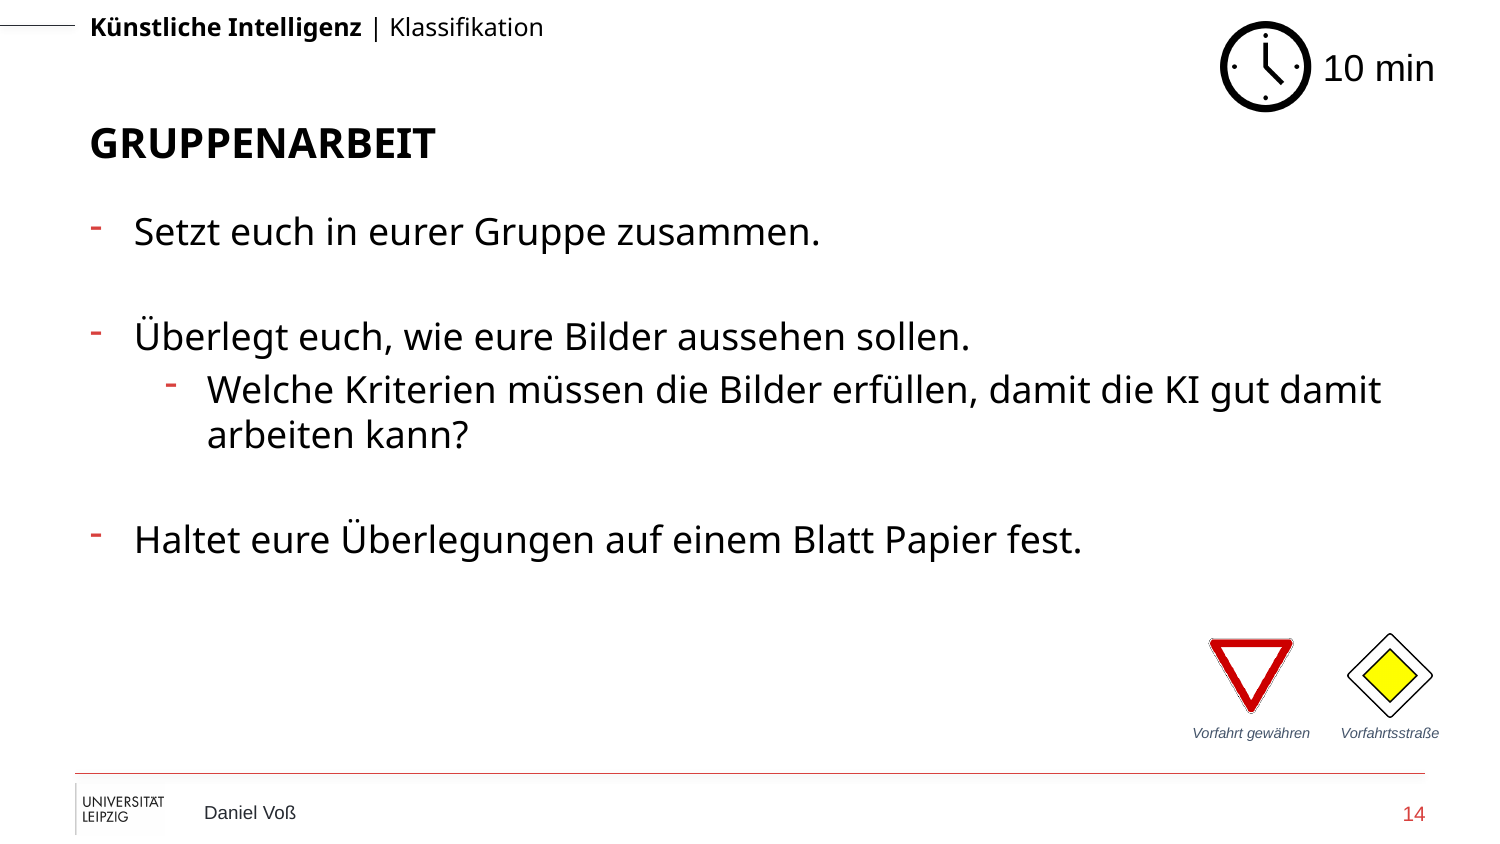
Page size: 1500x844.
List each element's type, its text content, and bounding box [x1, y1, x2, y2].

picture [1208, 9, 1323, 124]
slide_number 14 [1303, 800, 1426, 834]
text_box 10 min [1327, 44, 1436, 90]
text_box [1184, 632, 1318, 742]
picture [75, 782, 165, 836]
list Setzt euch in eurer Gruppe zusammen. Überlegt euch, wie eure Bilder aussehen sollen. Welche Kriterien müssen die Bilder erfüllen, damit die KI gut damit arbeiten kann? Haltet eure Überlegungen auf einem Blatt Papier fest. [75, 200, 1426, 756]
title Gruppenarbeit [75, 50, 1426, 175]
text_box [1336, 632, 1444, 745]
